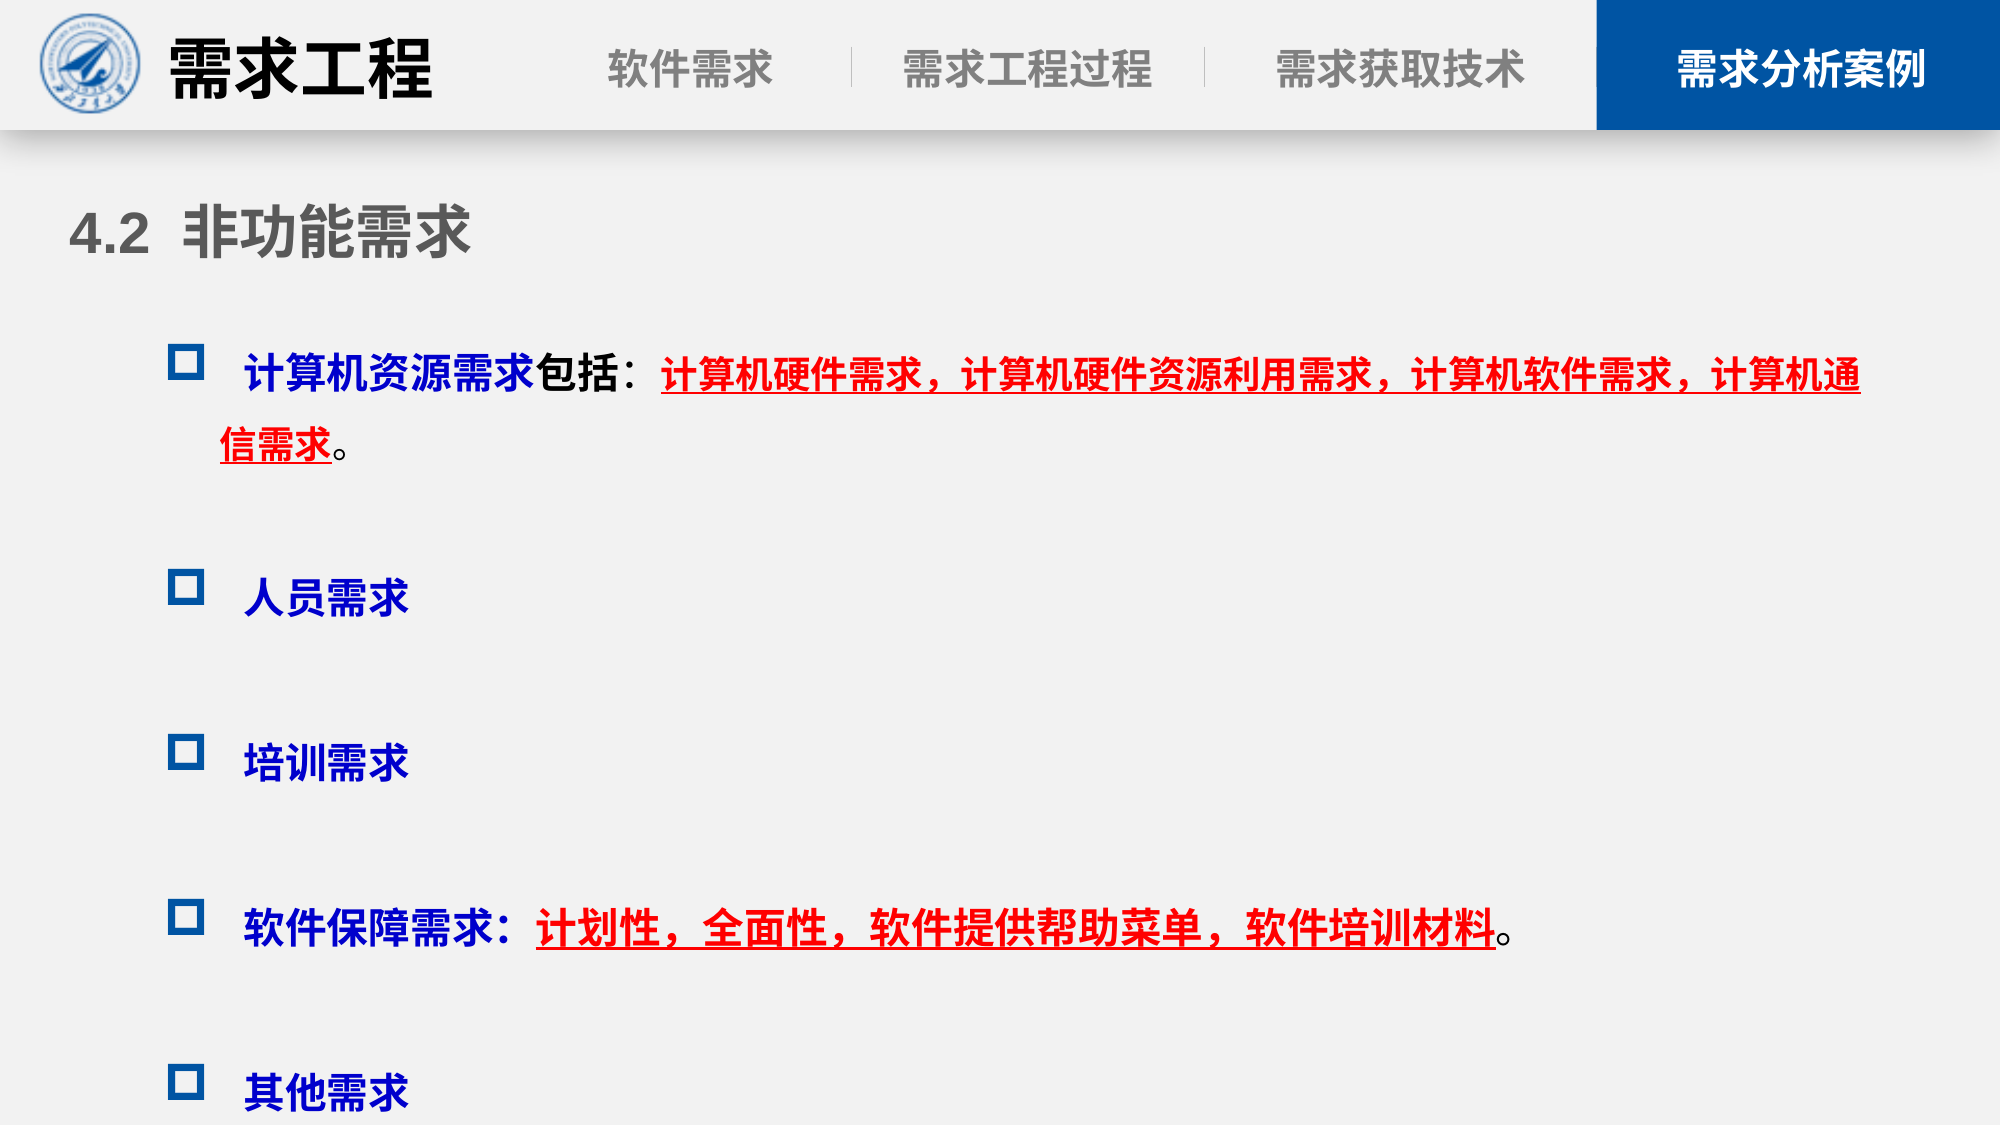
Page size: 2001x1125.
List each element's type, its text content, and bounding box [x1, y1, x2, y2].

text_box [0, 0, 1596, 131]
text_box 计算机资源需求包括：计算机硬件需求，计算机硬件资源利用需求，计算机软件需求，计算机通信需求。 人员需求 培训需求 软件保障需求：计划性，全面性，软件提供帮助菜单，软件培训材料。 其他需求 [148, 301, 1905, 1125]
text_box 需求分析案例 [1664, 35, 1940, 102]
text_box 需求获取技术 [1264, 35, 1536, 102]
text_box 需求工程过程 [892, 35, 1164, 102]
text_box [1596, 0, 2000, 131]
text_box 需求工程 [152, 18, 480, 115]
text_box 4.2 非功能需求 [69, 187, 1104, 344]
picture [22, 4, 153, 122]
text_box 软件需求 [580, 35, 802, 102]
